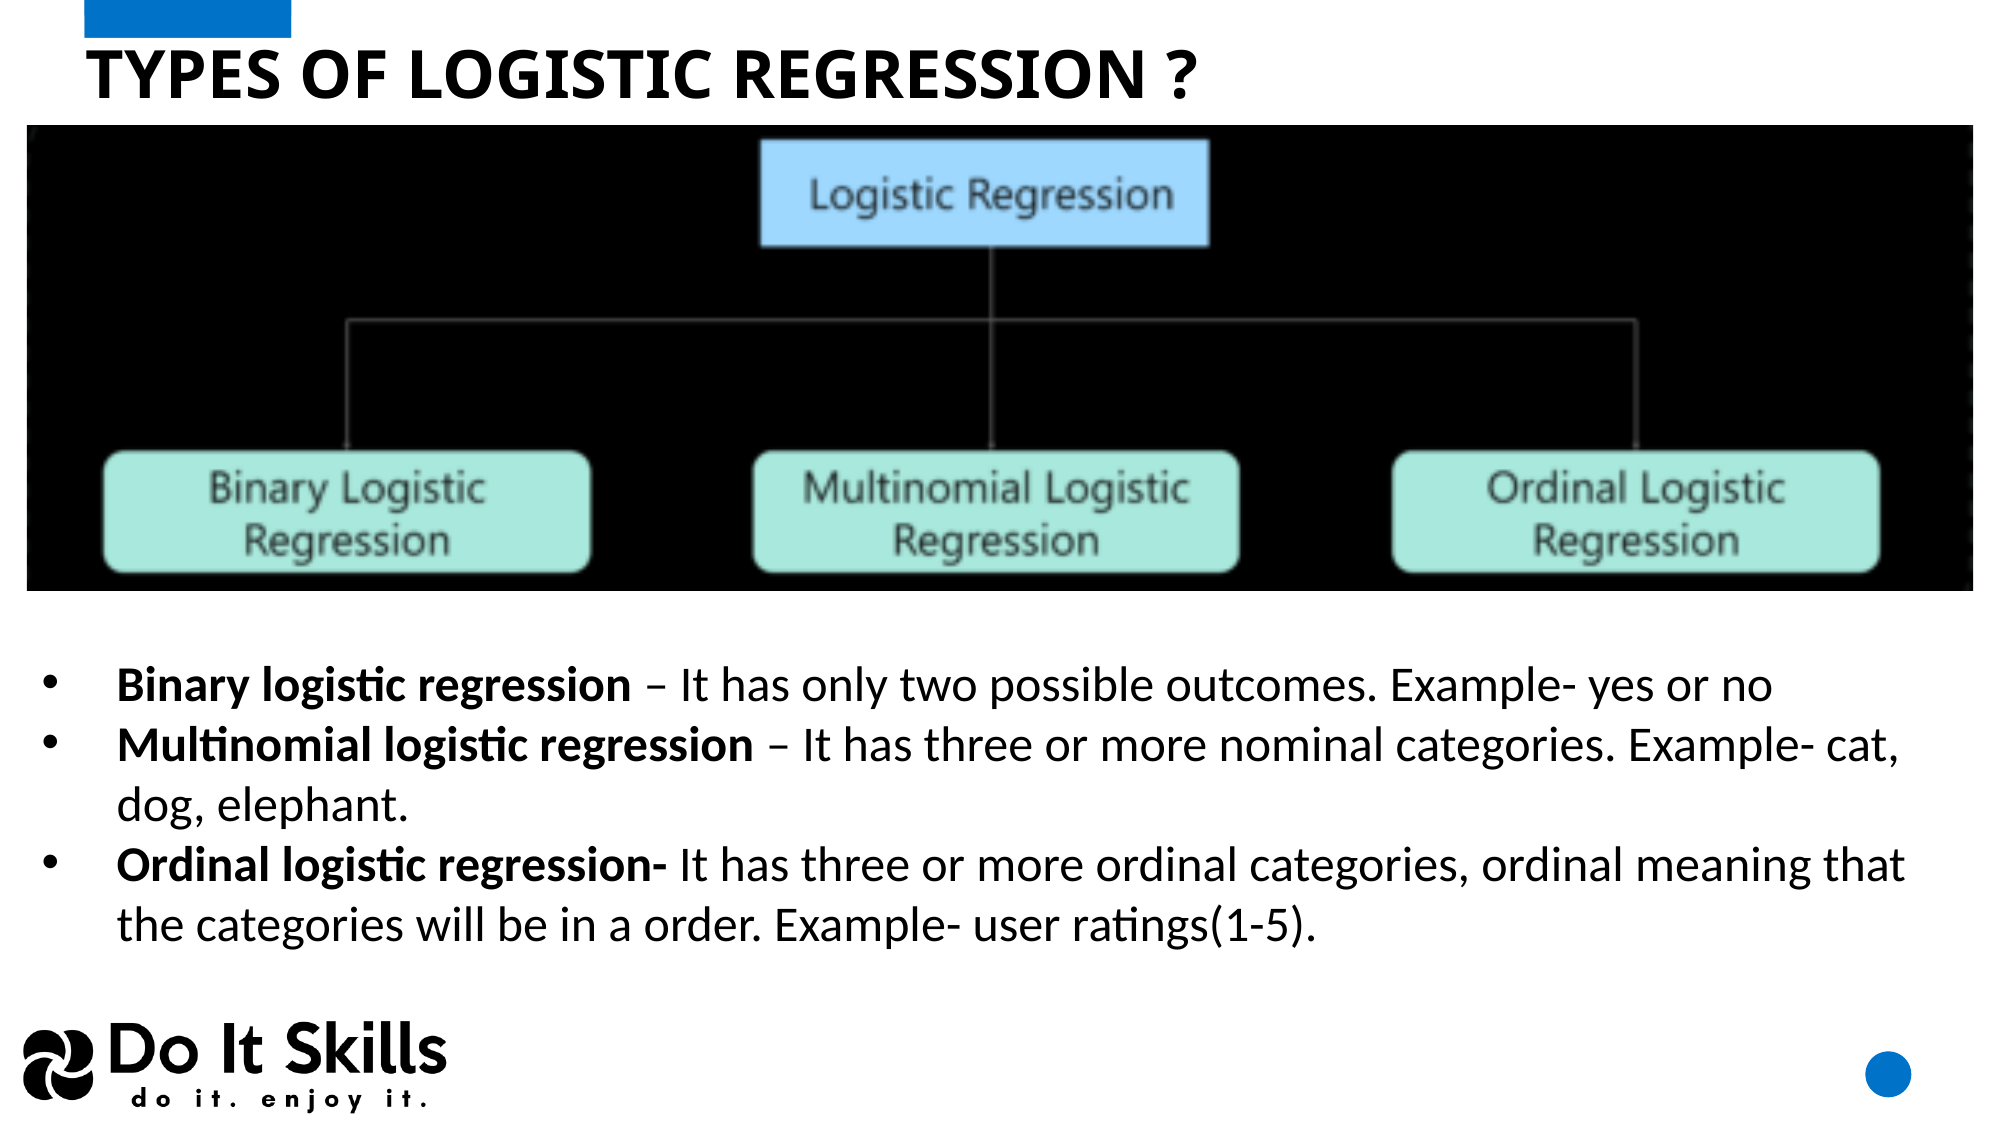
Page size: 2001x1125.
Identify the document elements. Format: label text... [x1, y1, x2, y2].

picture [26, 124, 1974, 591]
text_box Binary logistic regression – It has only two possible outcomes. Example- yes or no Multinomial logistic regression – It has three or more nominal categories. Example- cat, dog, elephant. Ordinal logistic regression- It has three or more ordinal categories, ordinal meaning that the categories will be in a order. Example- user ratings(1-5). [26, 643, 1974, 1049]
title Types of Logistic Regression ? [85, 0, 1915, 113]
picture [0, 1002, 458, 1125]
